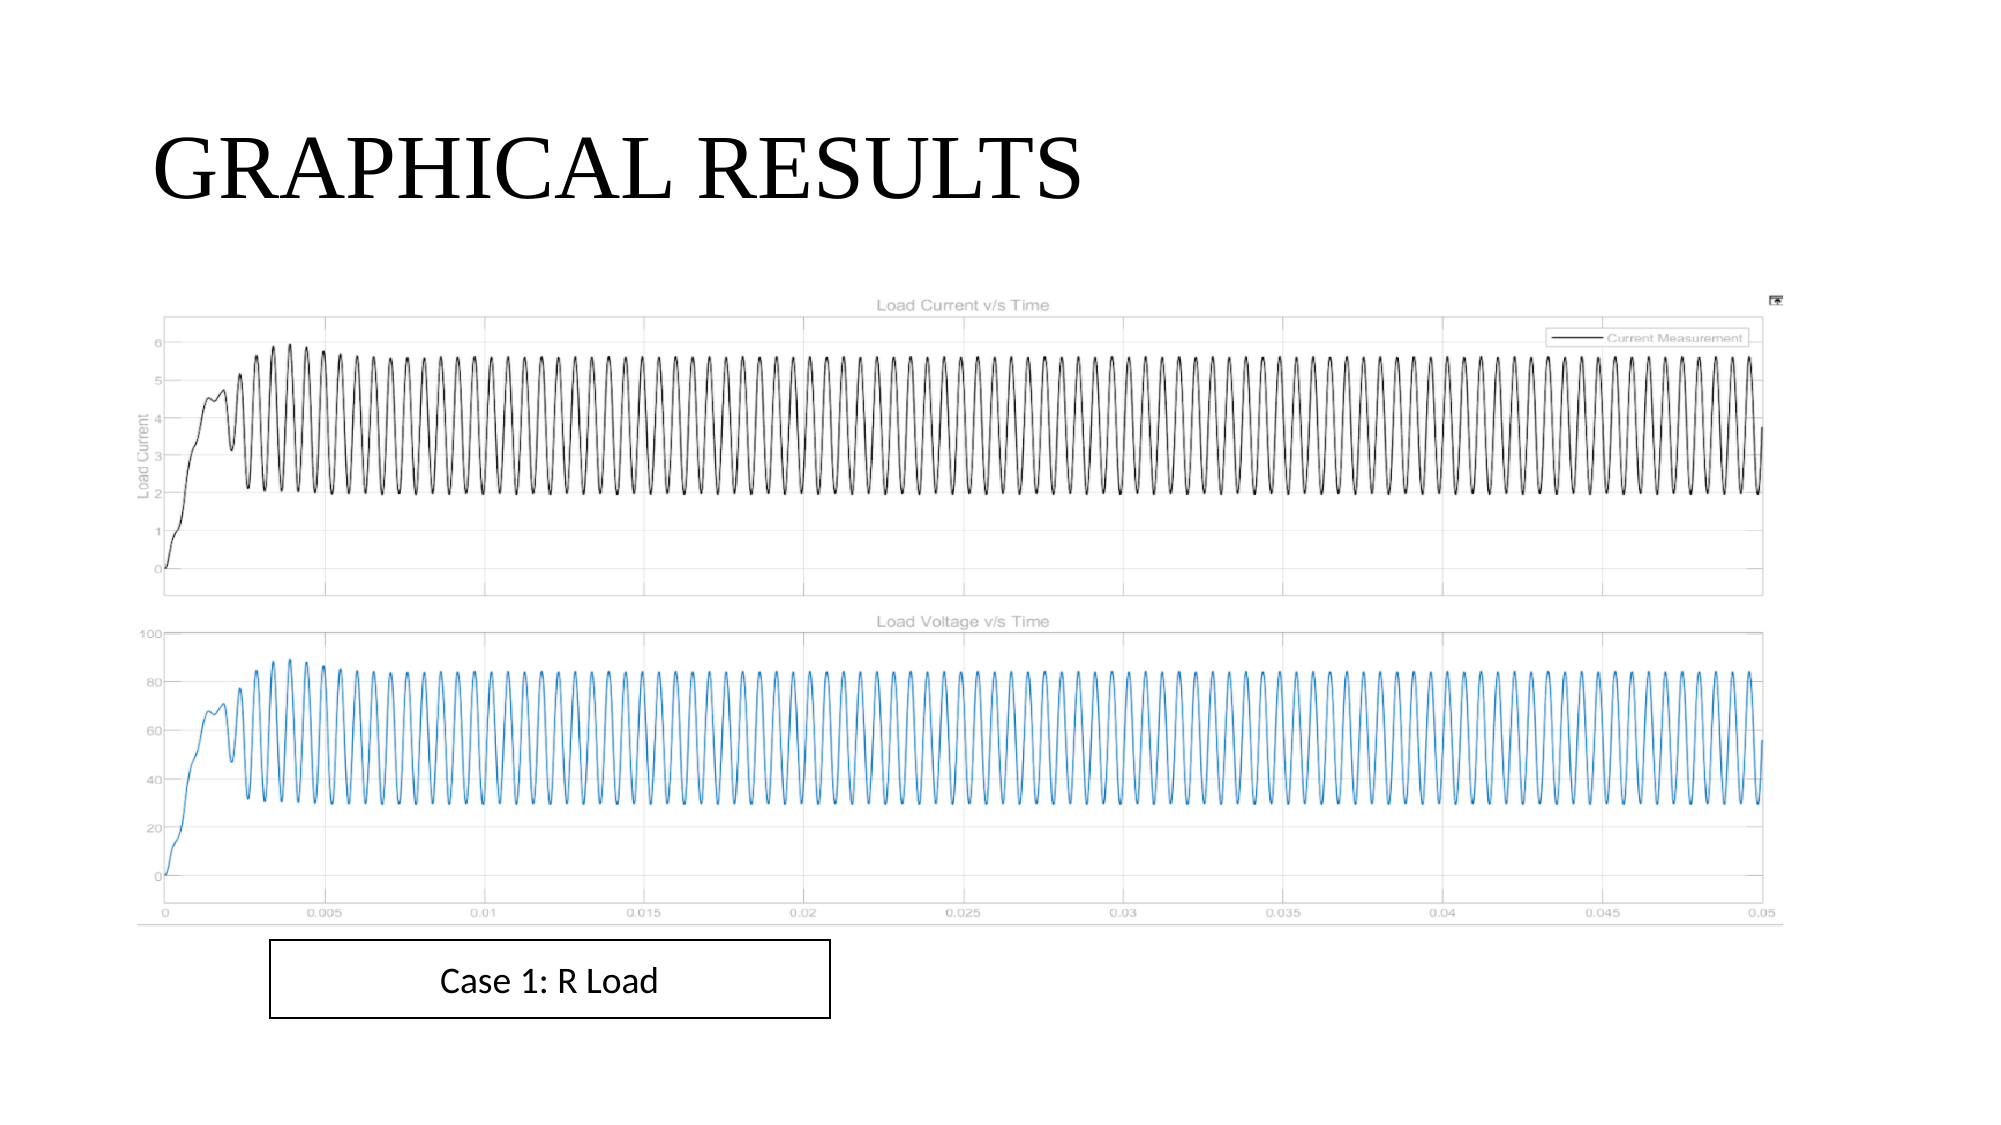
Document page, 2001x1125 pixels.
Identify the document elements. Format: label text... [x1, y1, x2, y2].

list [137, 294, 1784, 927]
text_box Case 1: R Load [269, 939, 831, 1019]
title GRAPHICAL RESULTS [137, 59, 1863, 278]
